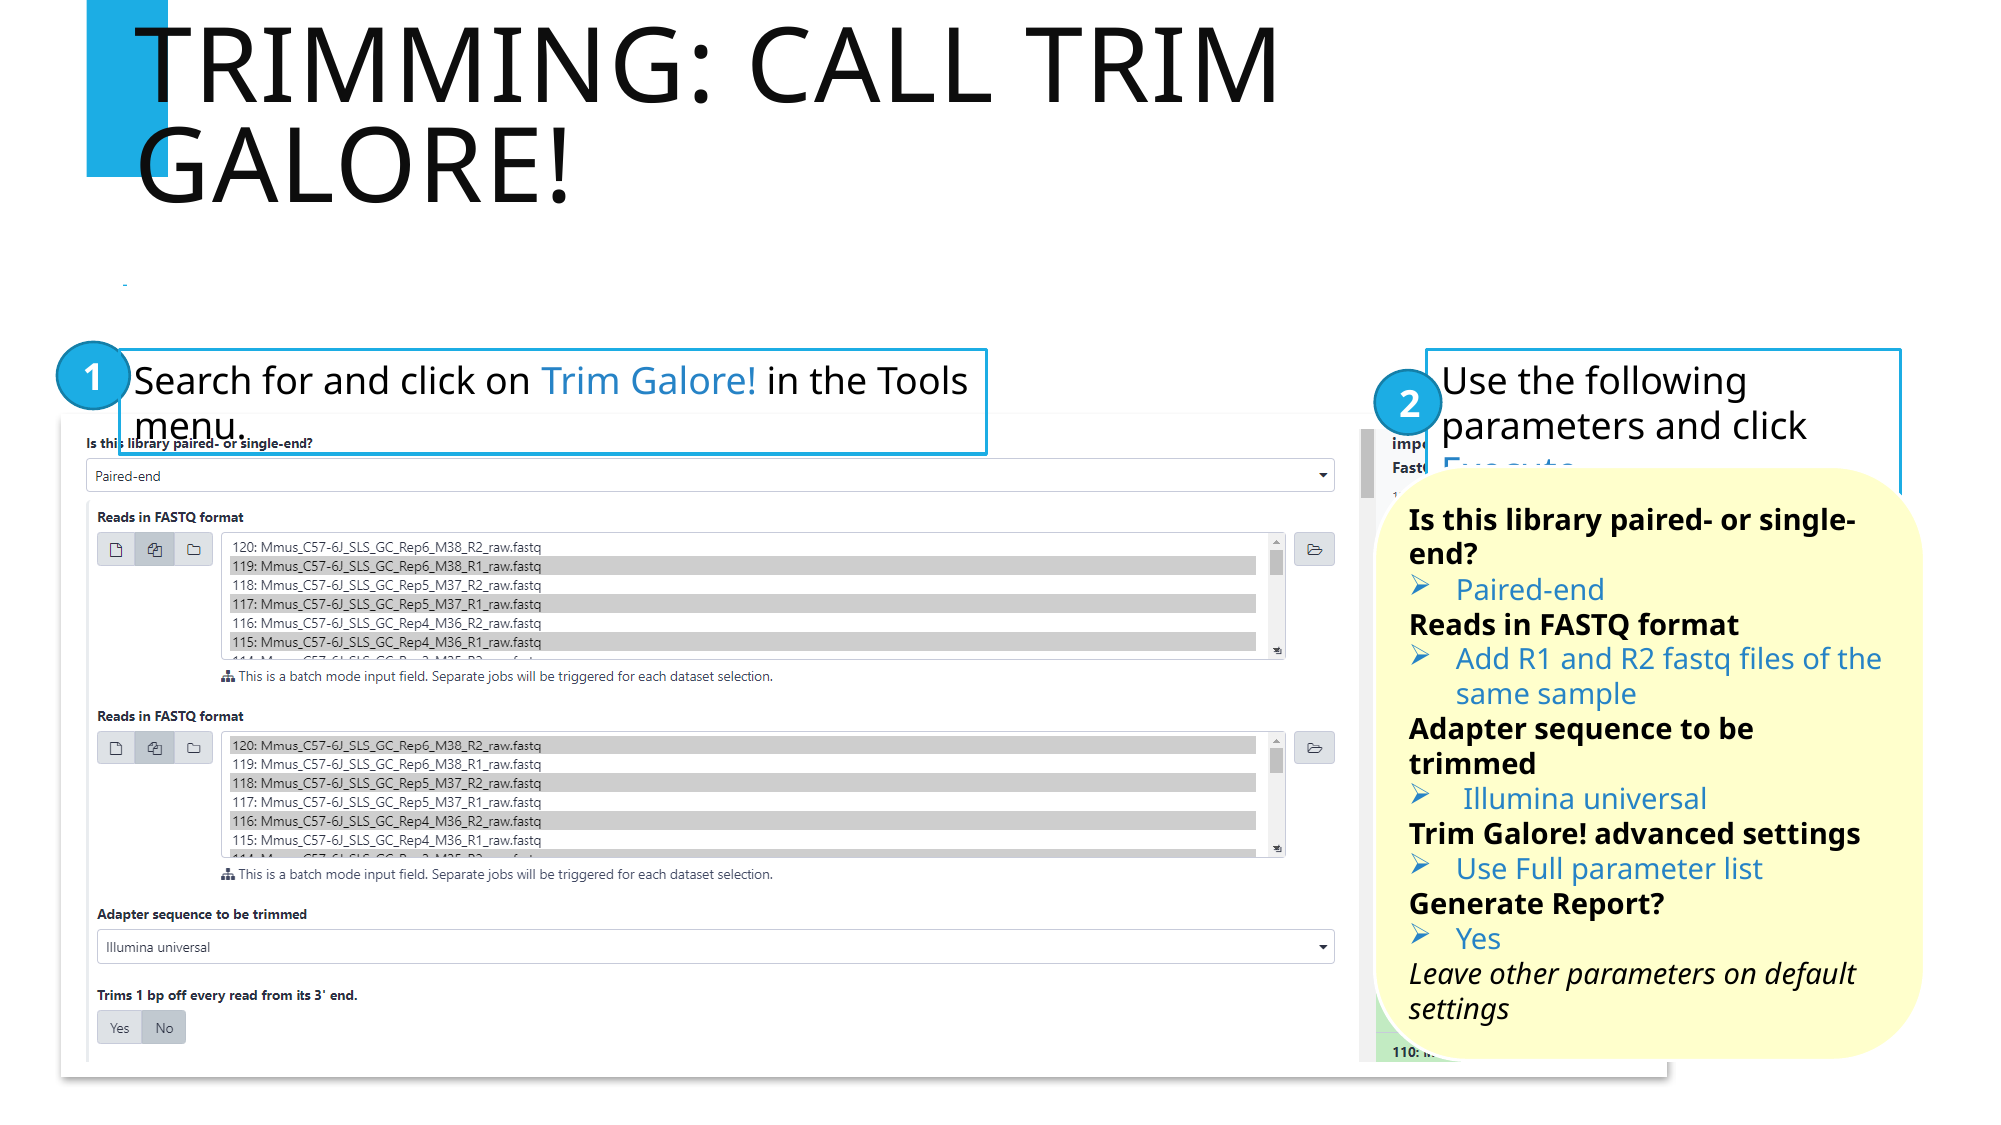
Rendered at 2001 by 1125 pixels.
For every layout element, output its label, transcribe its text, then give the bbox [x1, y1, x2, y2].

title Trimming: Call Trim Galore! [119, 0, 1763, 246]
text_box Use the following parameters and click Execute [1426, 349, 1901, 495]
text_box 1 [55, 340, 119, 411]
text_box Search for and click on Trim Galore! in the Tools menu. [119, 349, 987, 425]
text_box 2 [1373, 368, 1443, 425]
picture [75, 428, 1653, 1063]
text_box Is this library paired- or single-end? Paired-end Reads in FASTQ format Add R1 and R2 fastq files of the same sample Adapter sequence to be trimmed Illumina universal Trim Galore! advanced settings Use Full parameter list Generate Report? Yes Leave other parameters on default settings [1659, 466, 1925, 1061]
